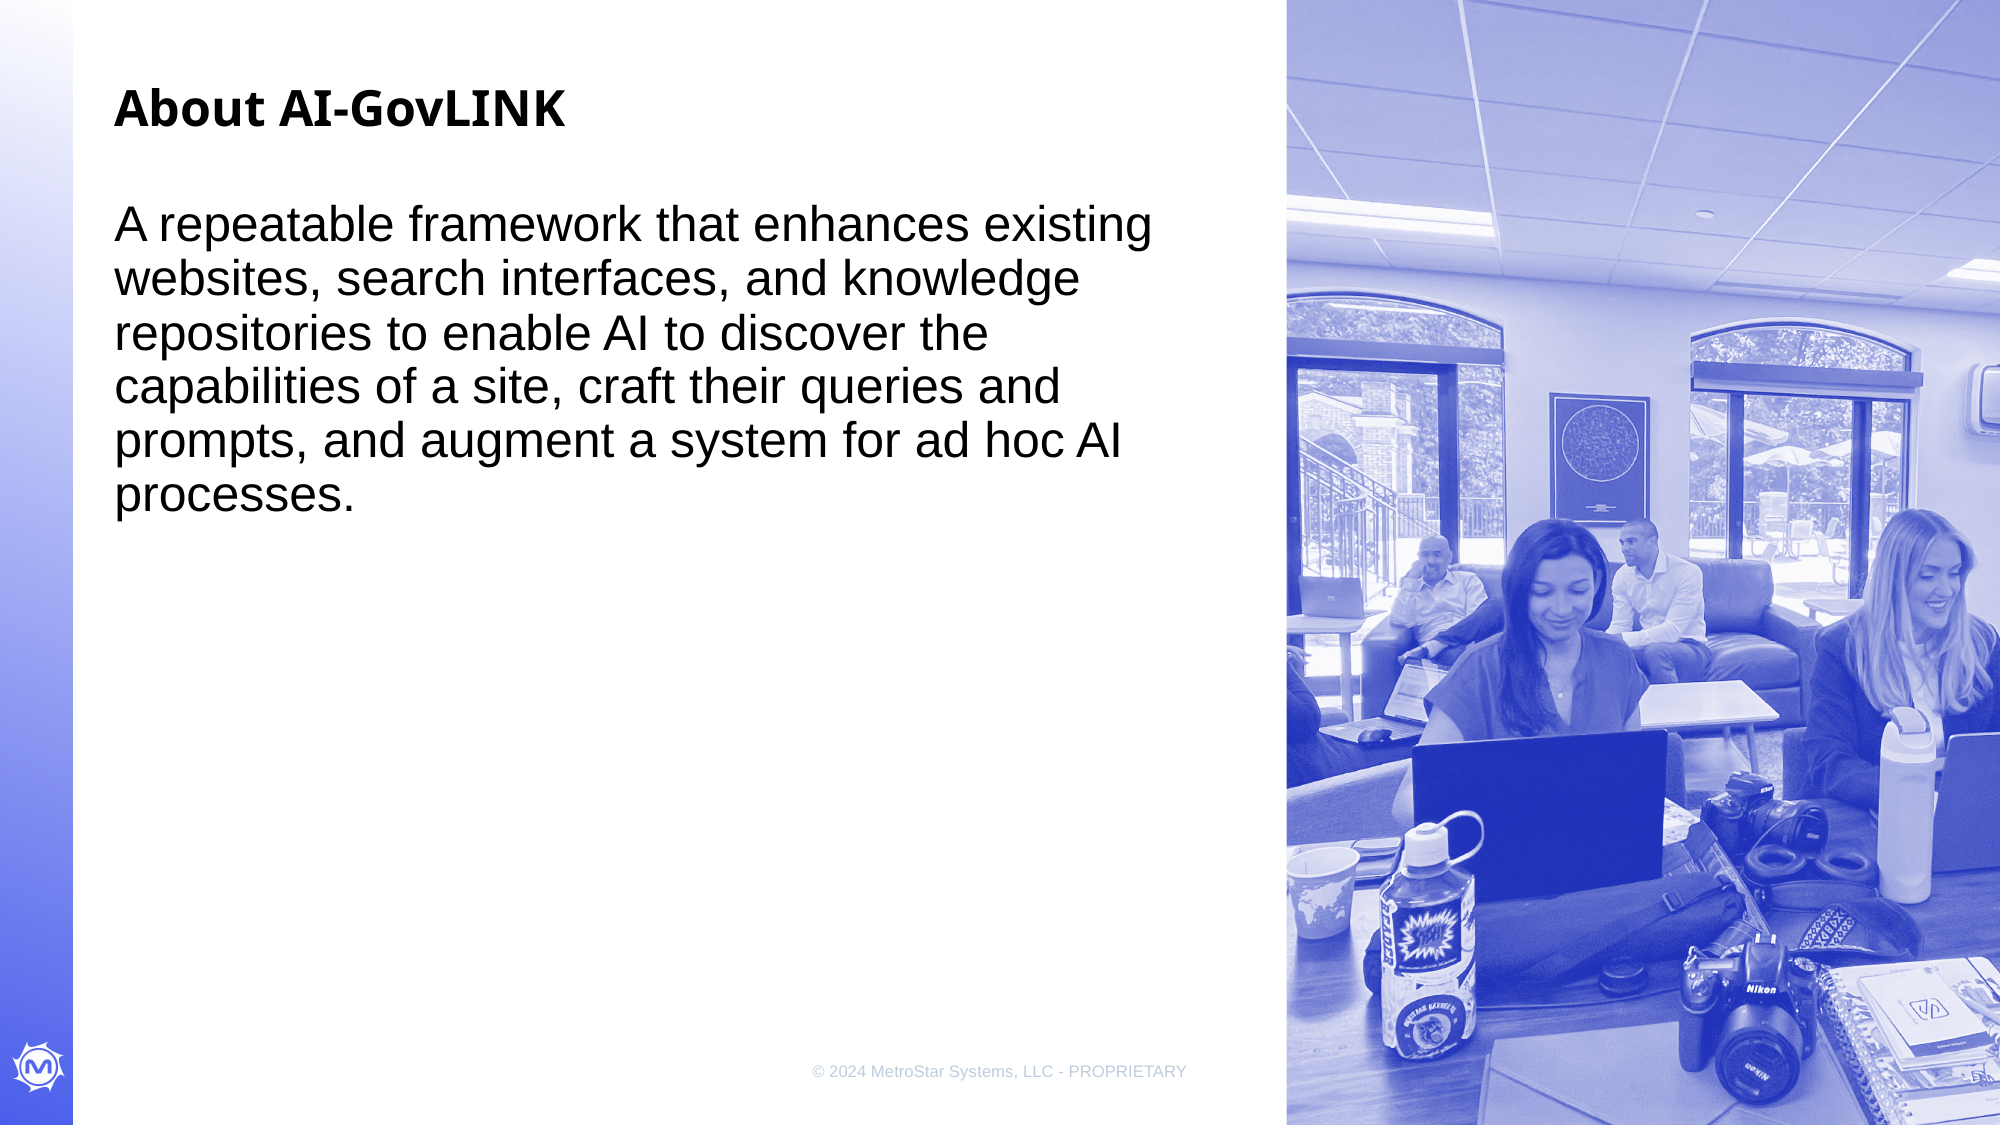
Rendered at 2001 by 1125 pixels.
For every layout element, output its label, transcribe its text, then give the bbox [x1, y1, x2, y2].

list A repeatable framework that enhances existing websites, search interfaces, and knowledge repositories to enable AI to discover the capabilities of a site, craft their queries and prompts, and augment a system for ad hoc AI processes. [99, 191, 1231, 934]
title About AI-GovLINK [99, 60, 1051, 160]
picture [12, 1041, 65, 1093]
